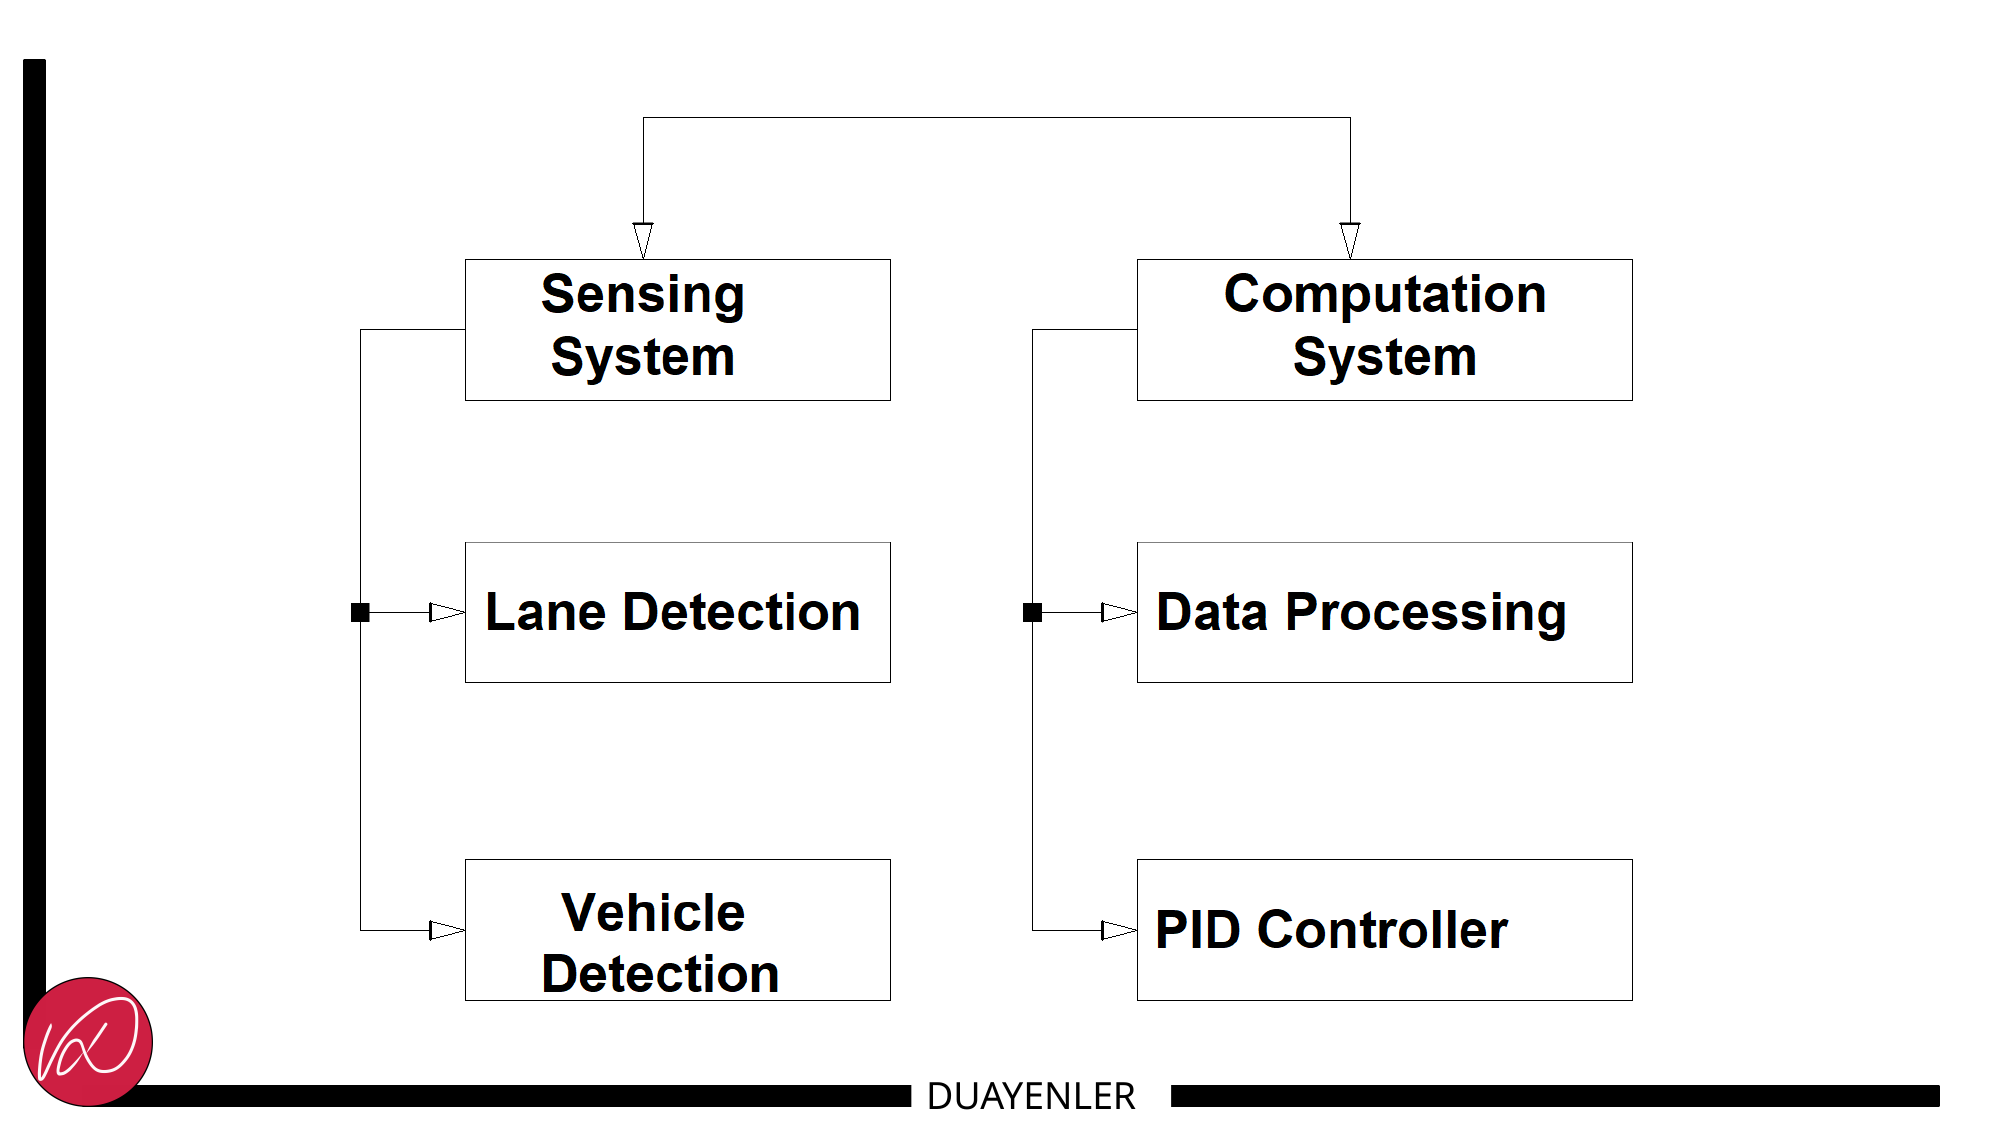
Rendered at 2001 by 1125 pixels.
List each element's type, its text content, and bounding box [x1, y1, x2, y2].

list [327, 102, 1673, 1023]
picture [23, 977, 153, 1107]
text_box [23, 59, 46, 977]
text_box DUAYENLER [911, 1064, 1172, 1125]
text_box [153, 1085, 911, 1107]
text_box [1172, 1085, 1940, 1107]
